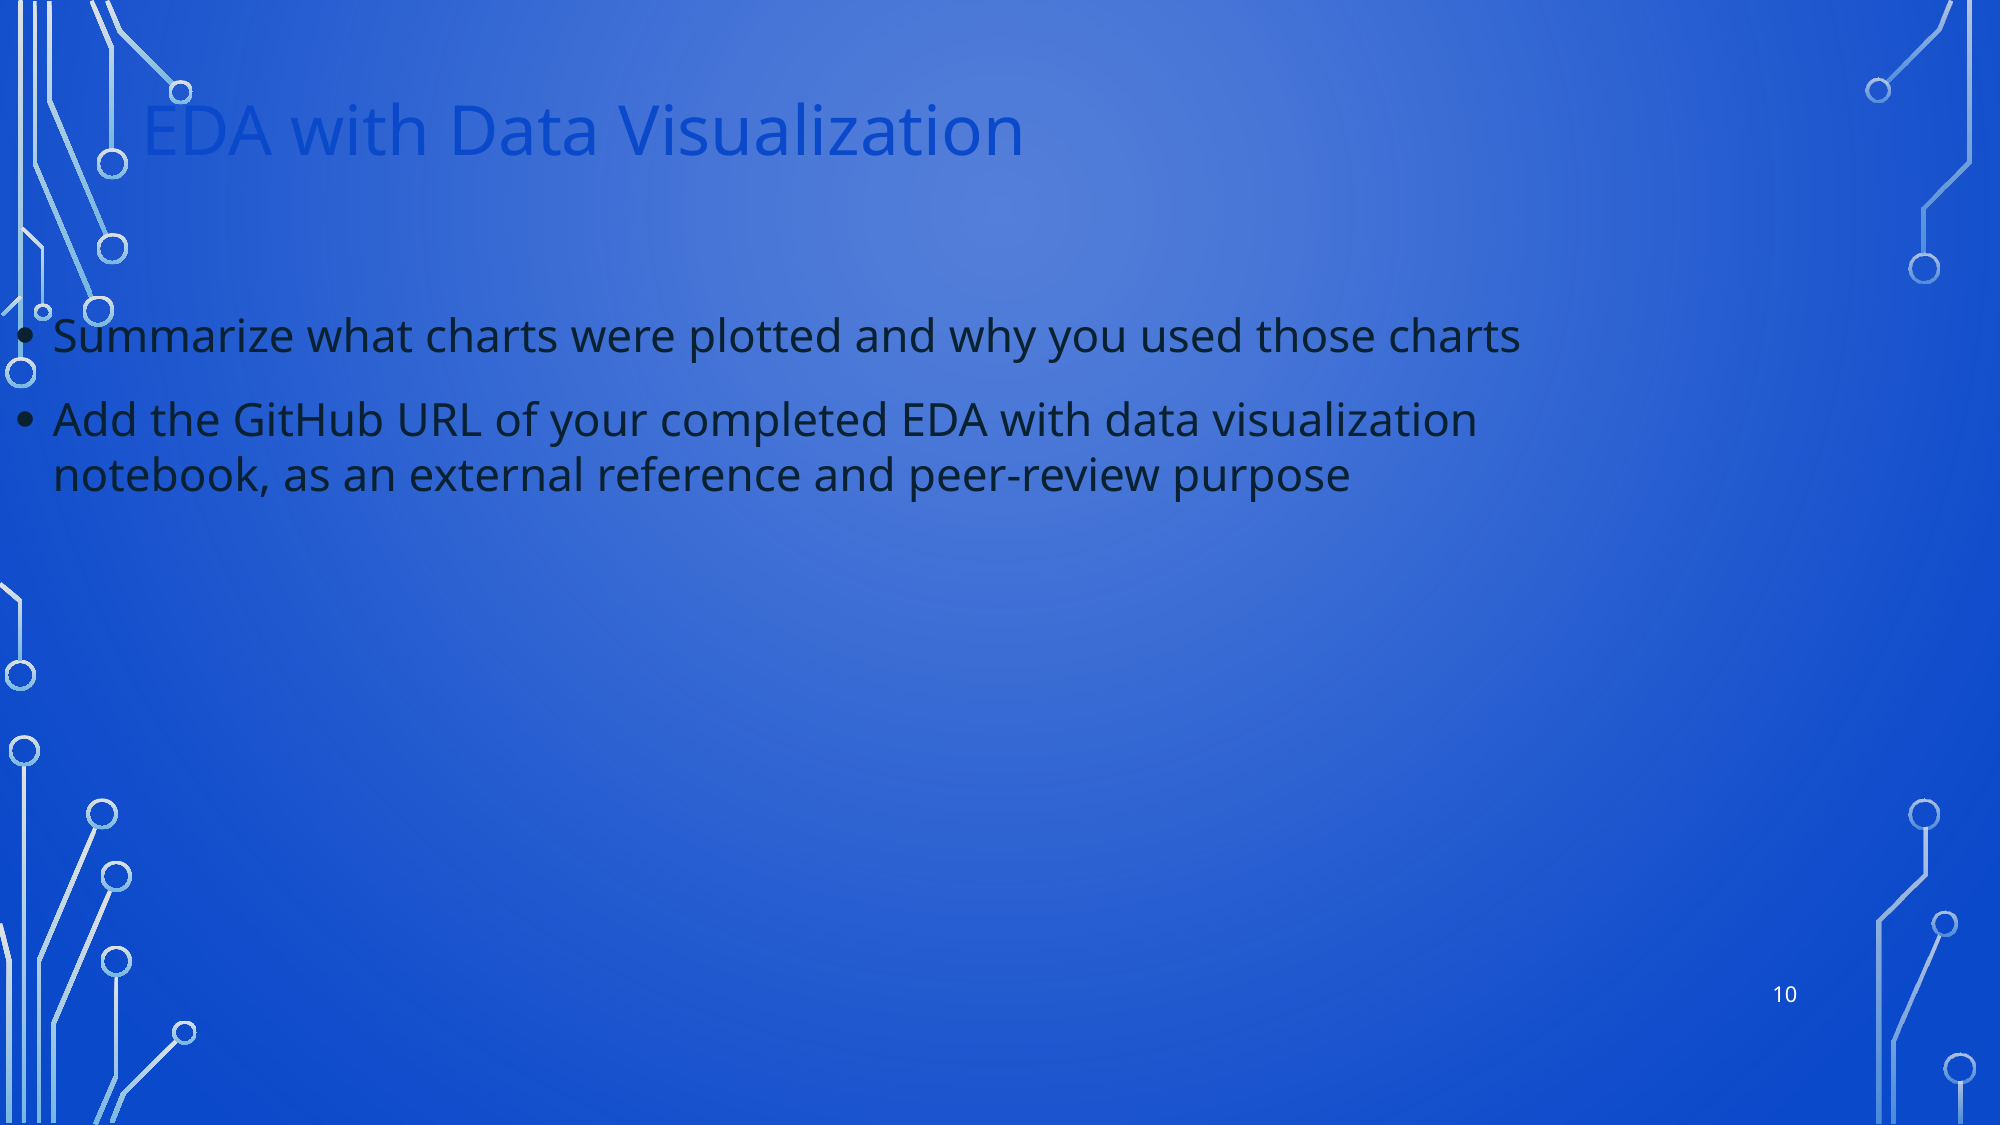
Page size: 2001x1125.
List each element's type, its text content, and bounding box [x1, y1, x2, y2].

list Summarize what charts were plotted and why you used those charts Add the GitHub URL of your completed EDA with data visualization notebook, as an external reference and peer-review purpose [0, 299, 1599, 1014]
slide_number 10 [1685, 965, 1813, 1025]
text_box EDA with Data Visualization [126, 88, 1852, 179]
